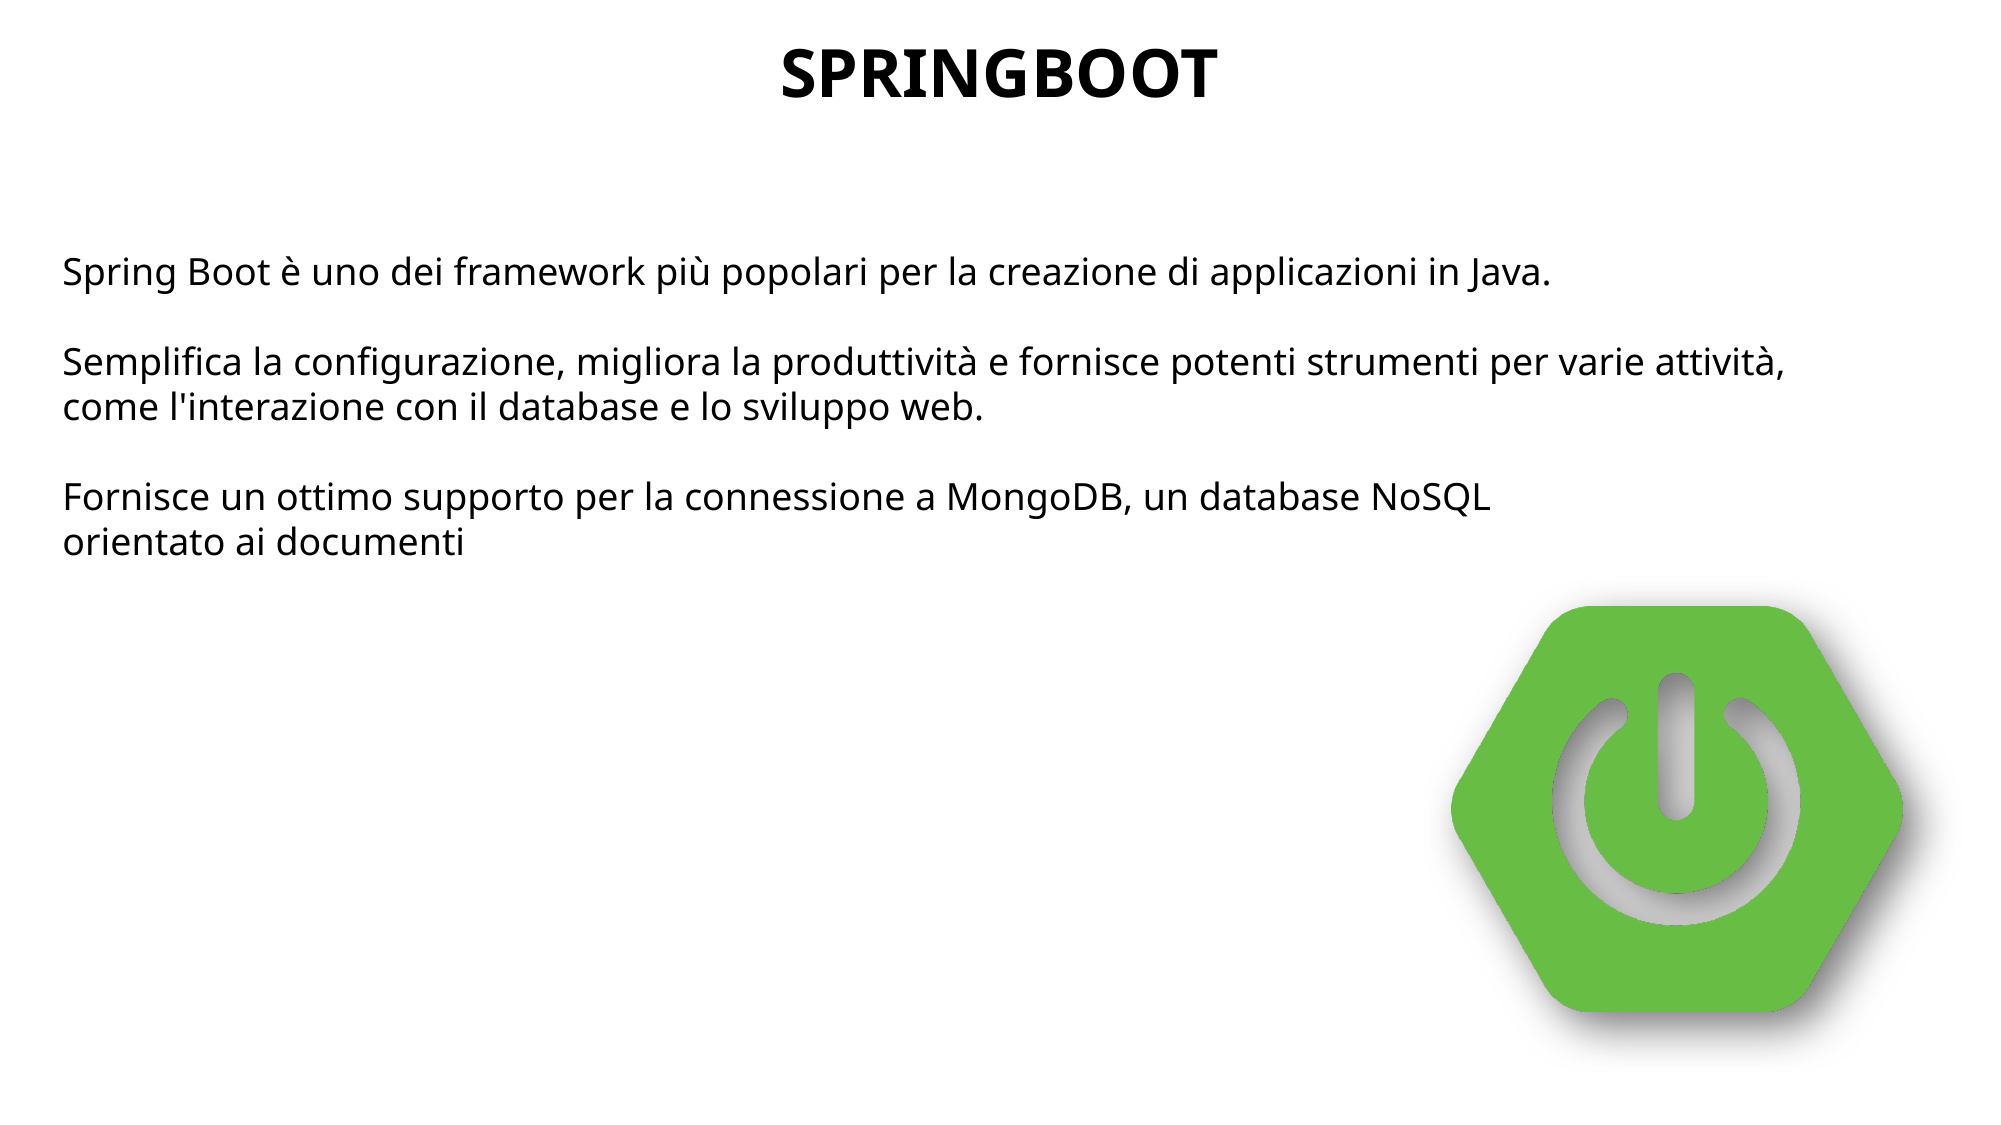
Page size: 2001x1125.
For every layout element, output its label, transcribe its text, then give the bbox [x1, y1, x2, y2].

text_box SPRINGBOOT [765, 23, 1235, 118]
picture [1451, 606, 1903, 1012]
text_box Spring Boot è uno dei framework più popolari per la creazione di applicazioni in Java. Semplifica la configurazione, migliora la produttività e fornisce potenti strumenti per varie attività, come l'interazione con il database e lo sviluppo web. Fornisce un ottimo supporto per la connessione a MongoDB, un database NoSQL orientato ai documenti [47, 240, 1813, 570]
